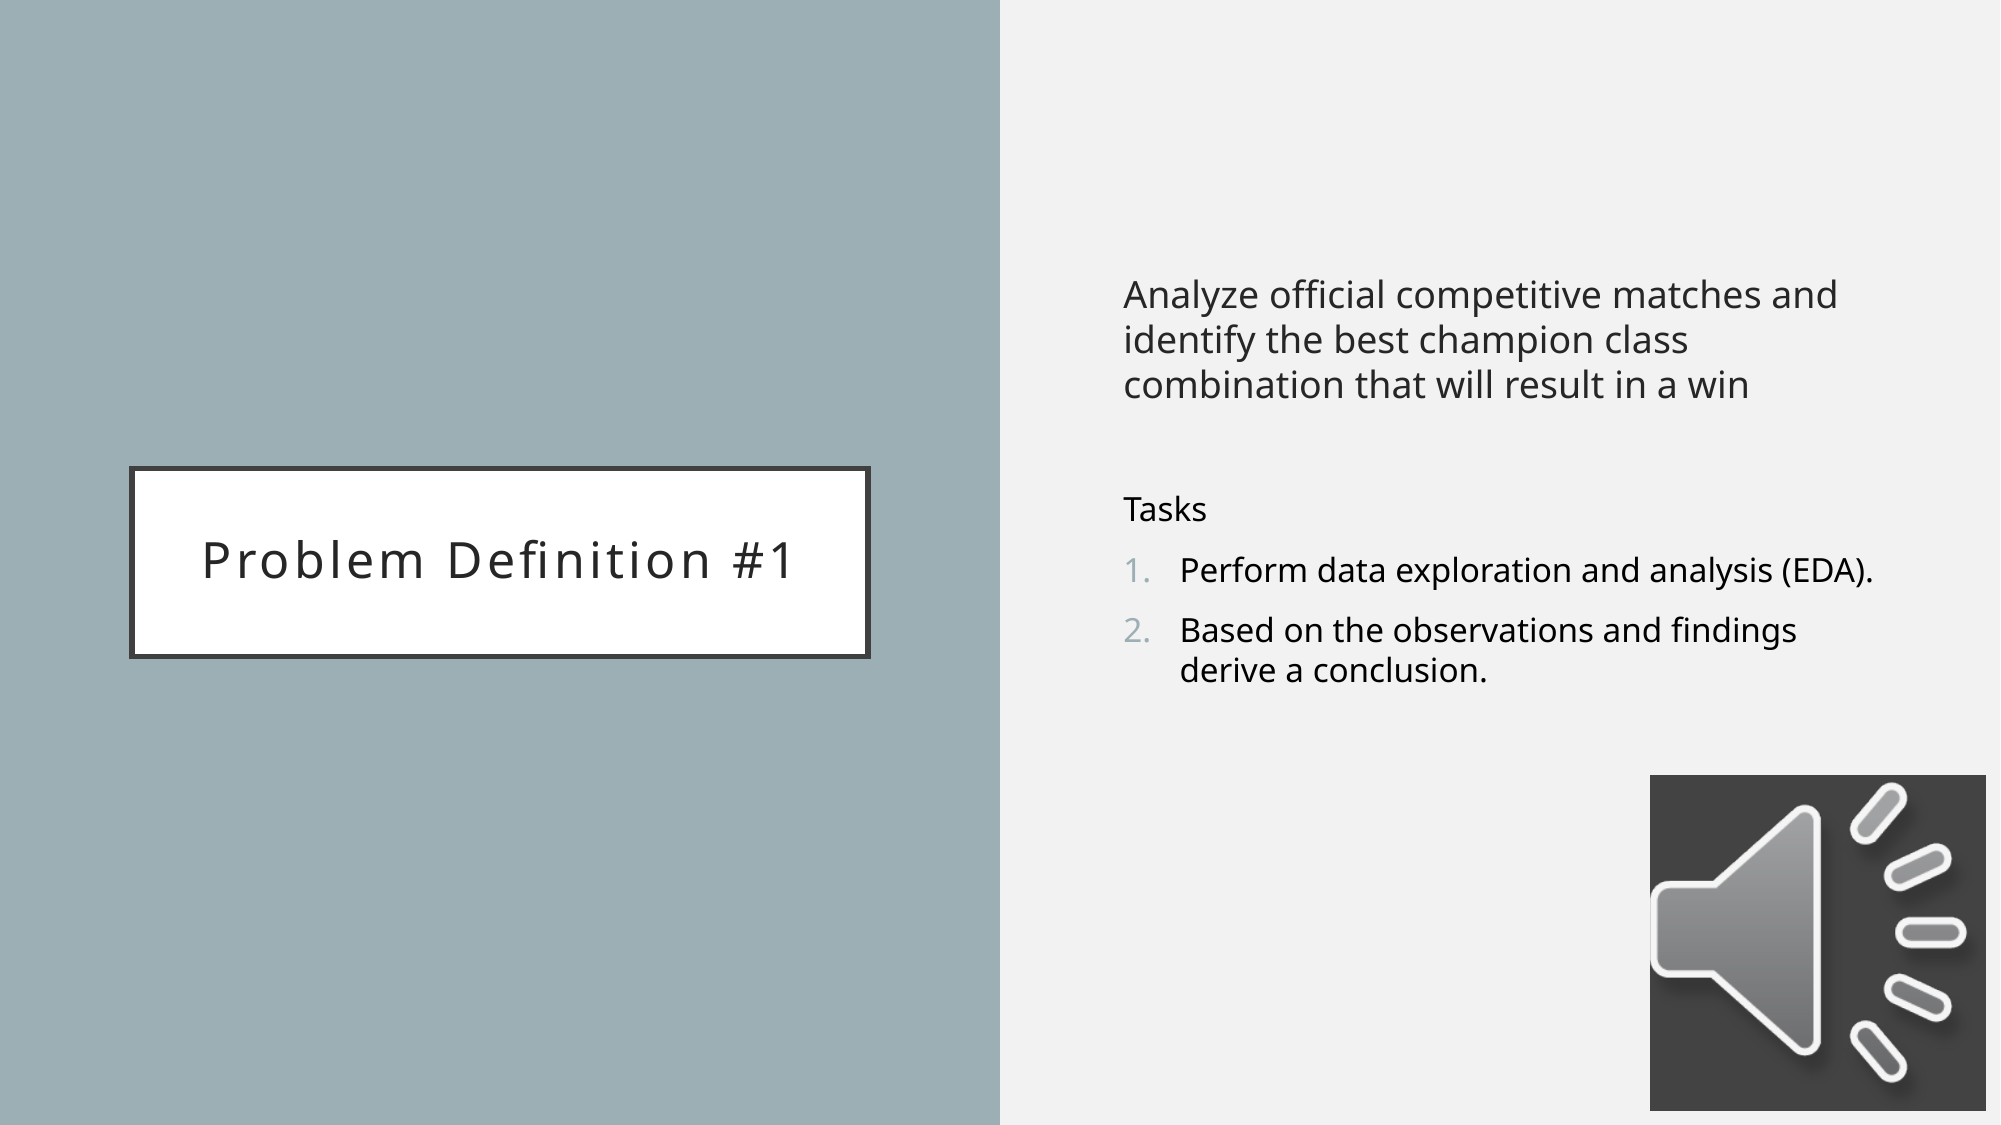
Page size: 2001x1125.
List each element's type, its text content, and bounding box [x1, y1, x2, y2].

list Analyze official competitive matches and identify the best champion class combination that will result in a win Tasks Perform data exploration and analysis (EDA). Based on the observations and findings derive a conclusion. [1108, 263, 1899, 1125]
picture [1648, 773, 1987, 1112]
title Problem Definition #1 [129, 466, 871, 659]
